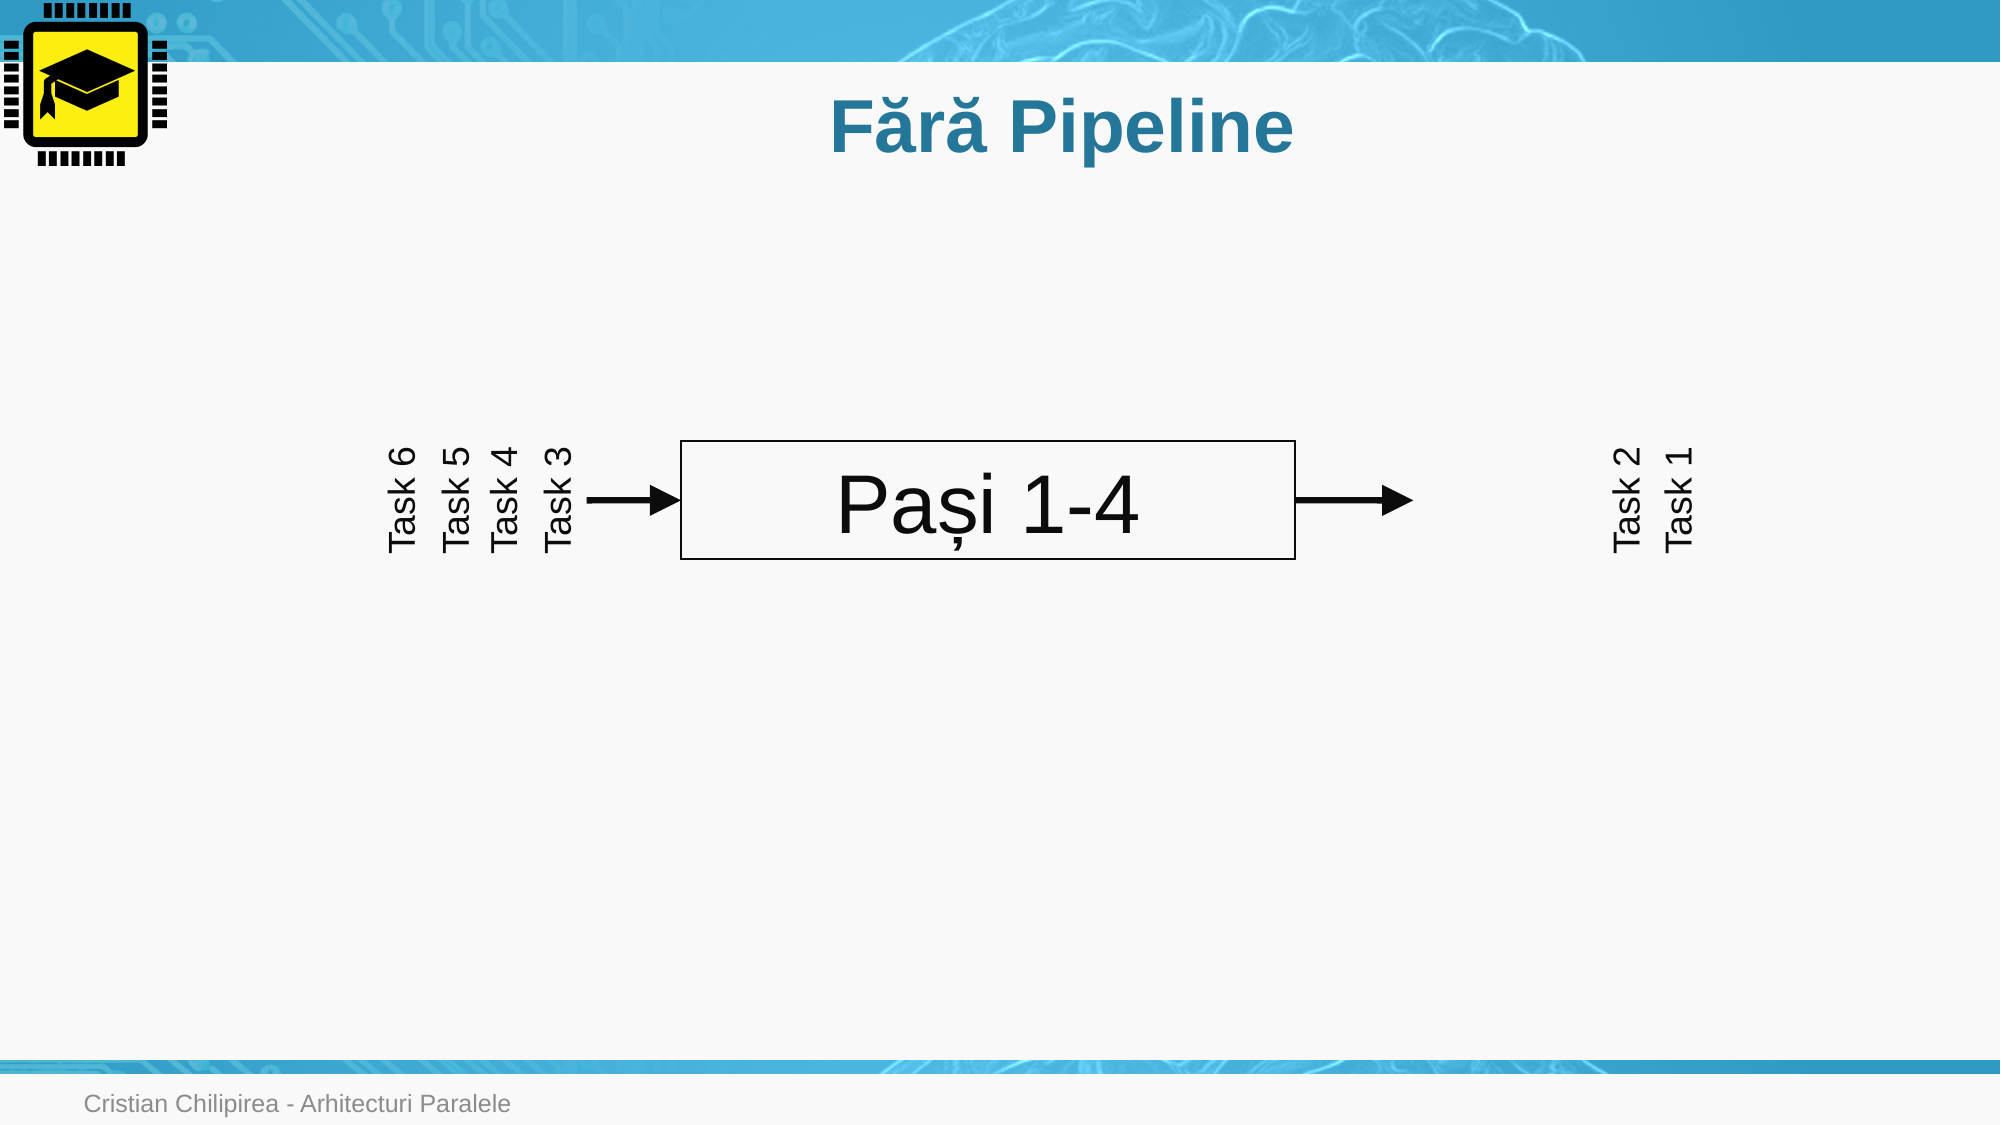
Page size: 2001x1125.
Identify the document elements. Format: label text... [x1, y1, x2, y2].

footer Cristian Chilipirea - Arhitecturi Paralele [68, 1083, 1542, 1125]
text_box Task 5 [430, 431, 484, 570]
text_box Task 1 [1655, 431, 1707, 570]
text_box Task 4 [484, 431, 532, 570]
picture [0, 0, 2000, 166]
picture [0, 1060, 2000, 1074]
text_box Task 6 [370, 431, 430, 570]
text_box Task 3 [532, 431, 586, 570]
text_box Pași 1-4 [680, 440, 1296, 560]
text_box Task 2 [1594, 431, 1655, 570]
title Fără Pipeline [170, 76, 1955, 180]
